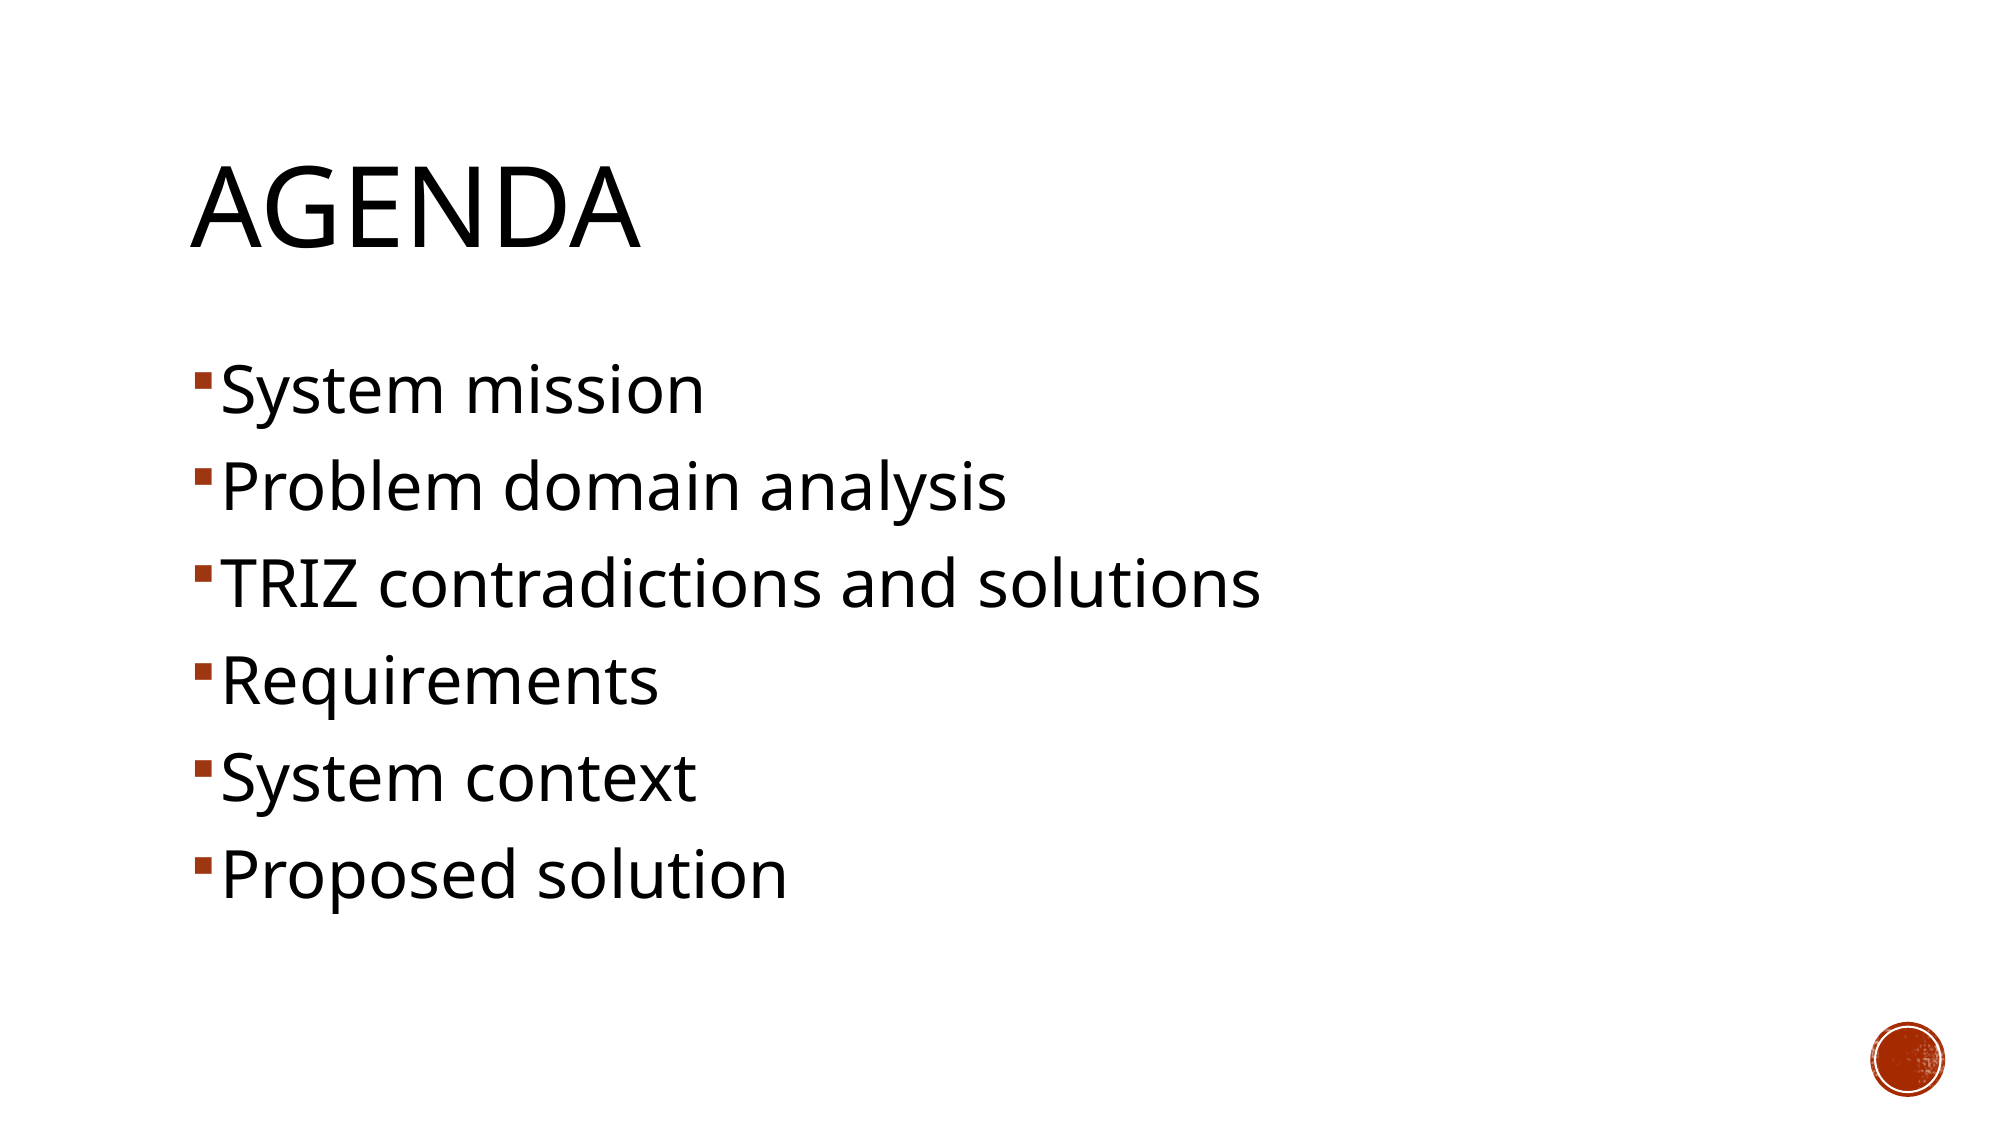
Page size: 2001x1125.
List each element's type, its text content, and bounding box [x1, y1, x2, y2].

title Agenda [175, 79, 1826, 344]
list System mission Problem domain analysis TRIZ contradictions and solutions Requirements System context Proposed solution [175, 348, 1826, 1013]
